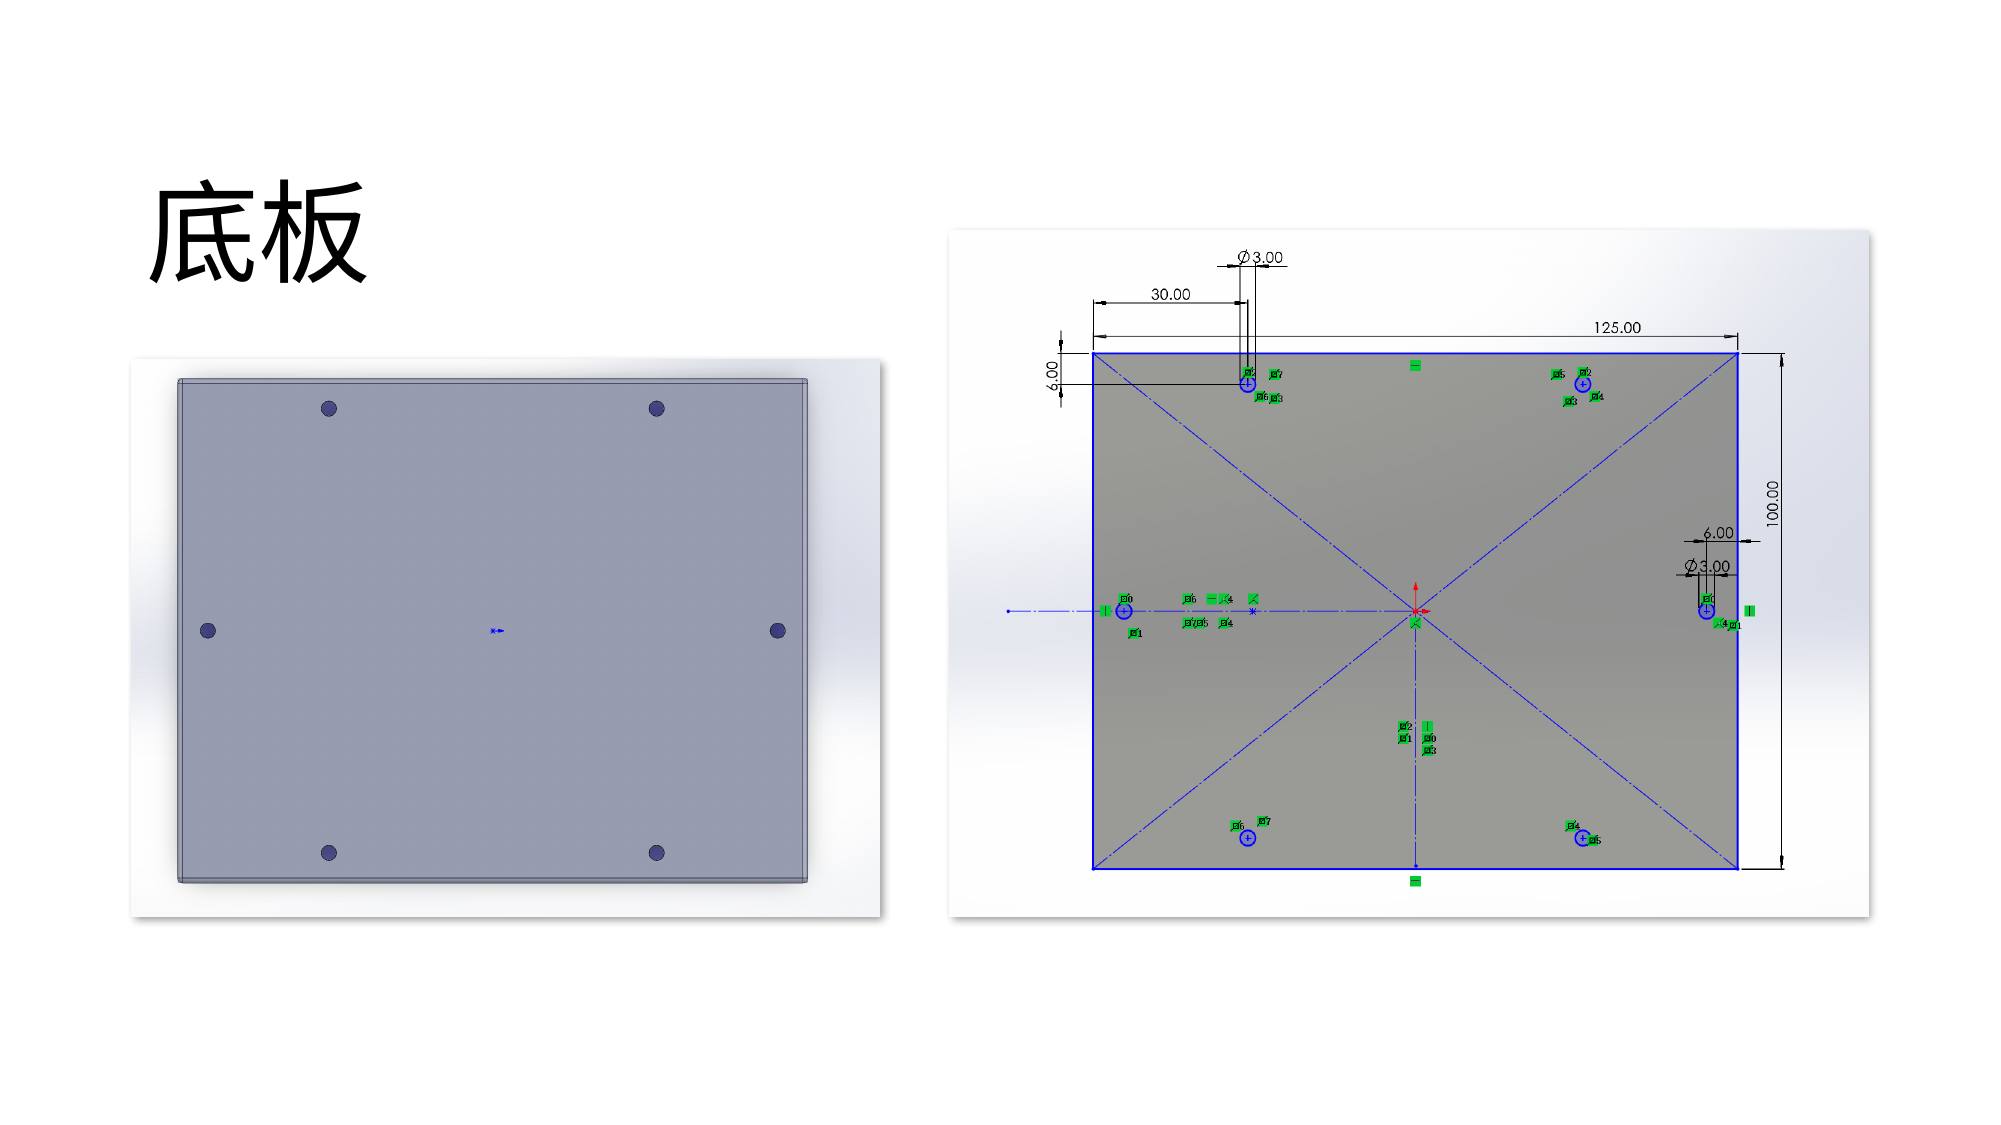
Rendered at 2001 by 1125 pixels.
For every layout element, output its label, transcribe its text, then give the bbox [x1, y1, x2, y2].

text_box 底板 [131, 154, 462, 305]
picture [949, 229, 1869, 917]
picture [131, 359, 880, 917]
